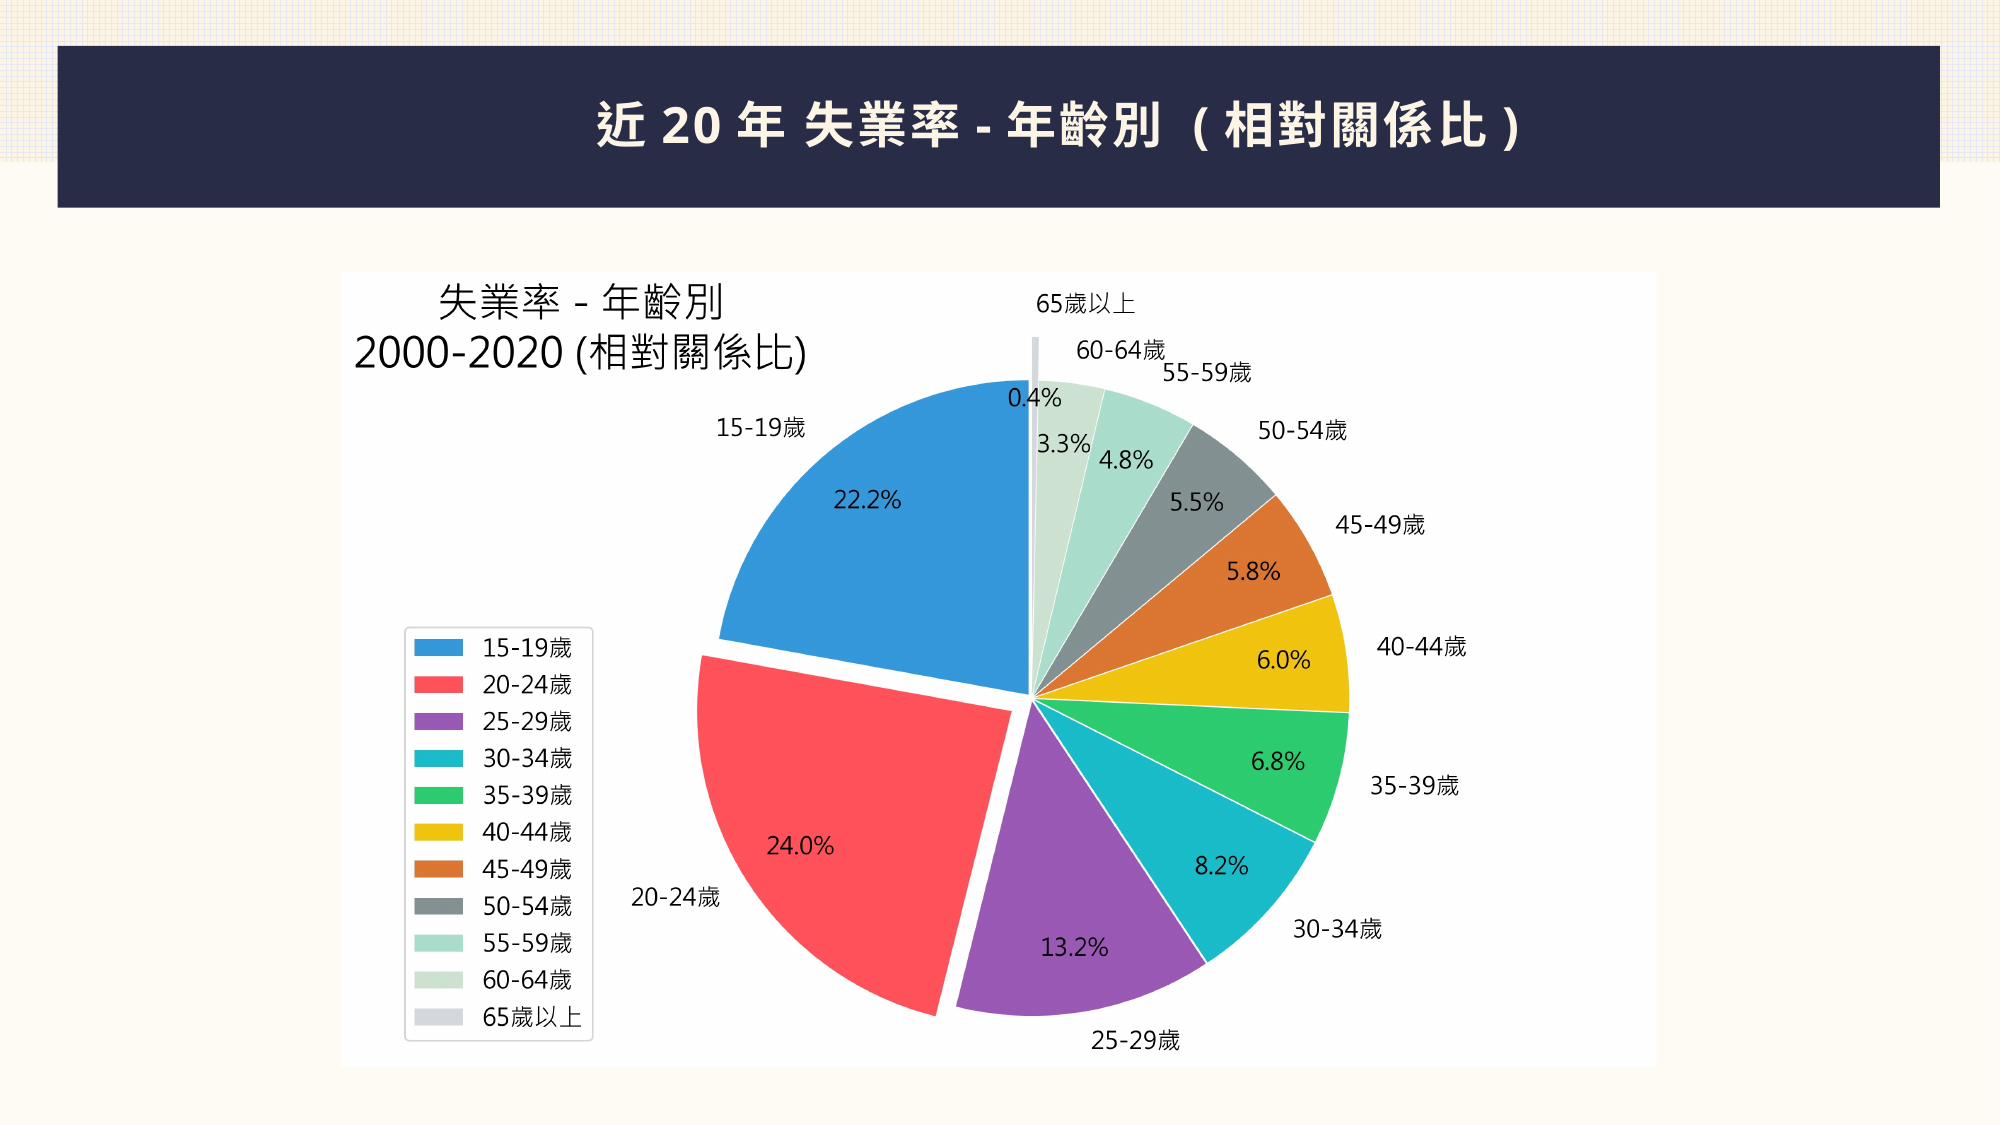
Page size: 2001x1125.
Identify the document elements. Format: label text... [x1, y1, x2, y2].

picture [341, 272, 1657, 1067]
title 近20年 失業率-年齡別 (相對關係比) [104, 79, 1894, 176]
